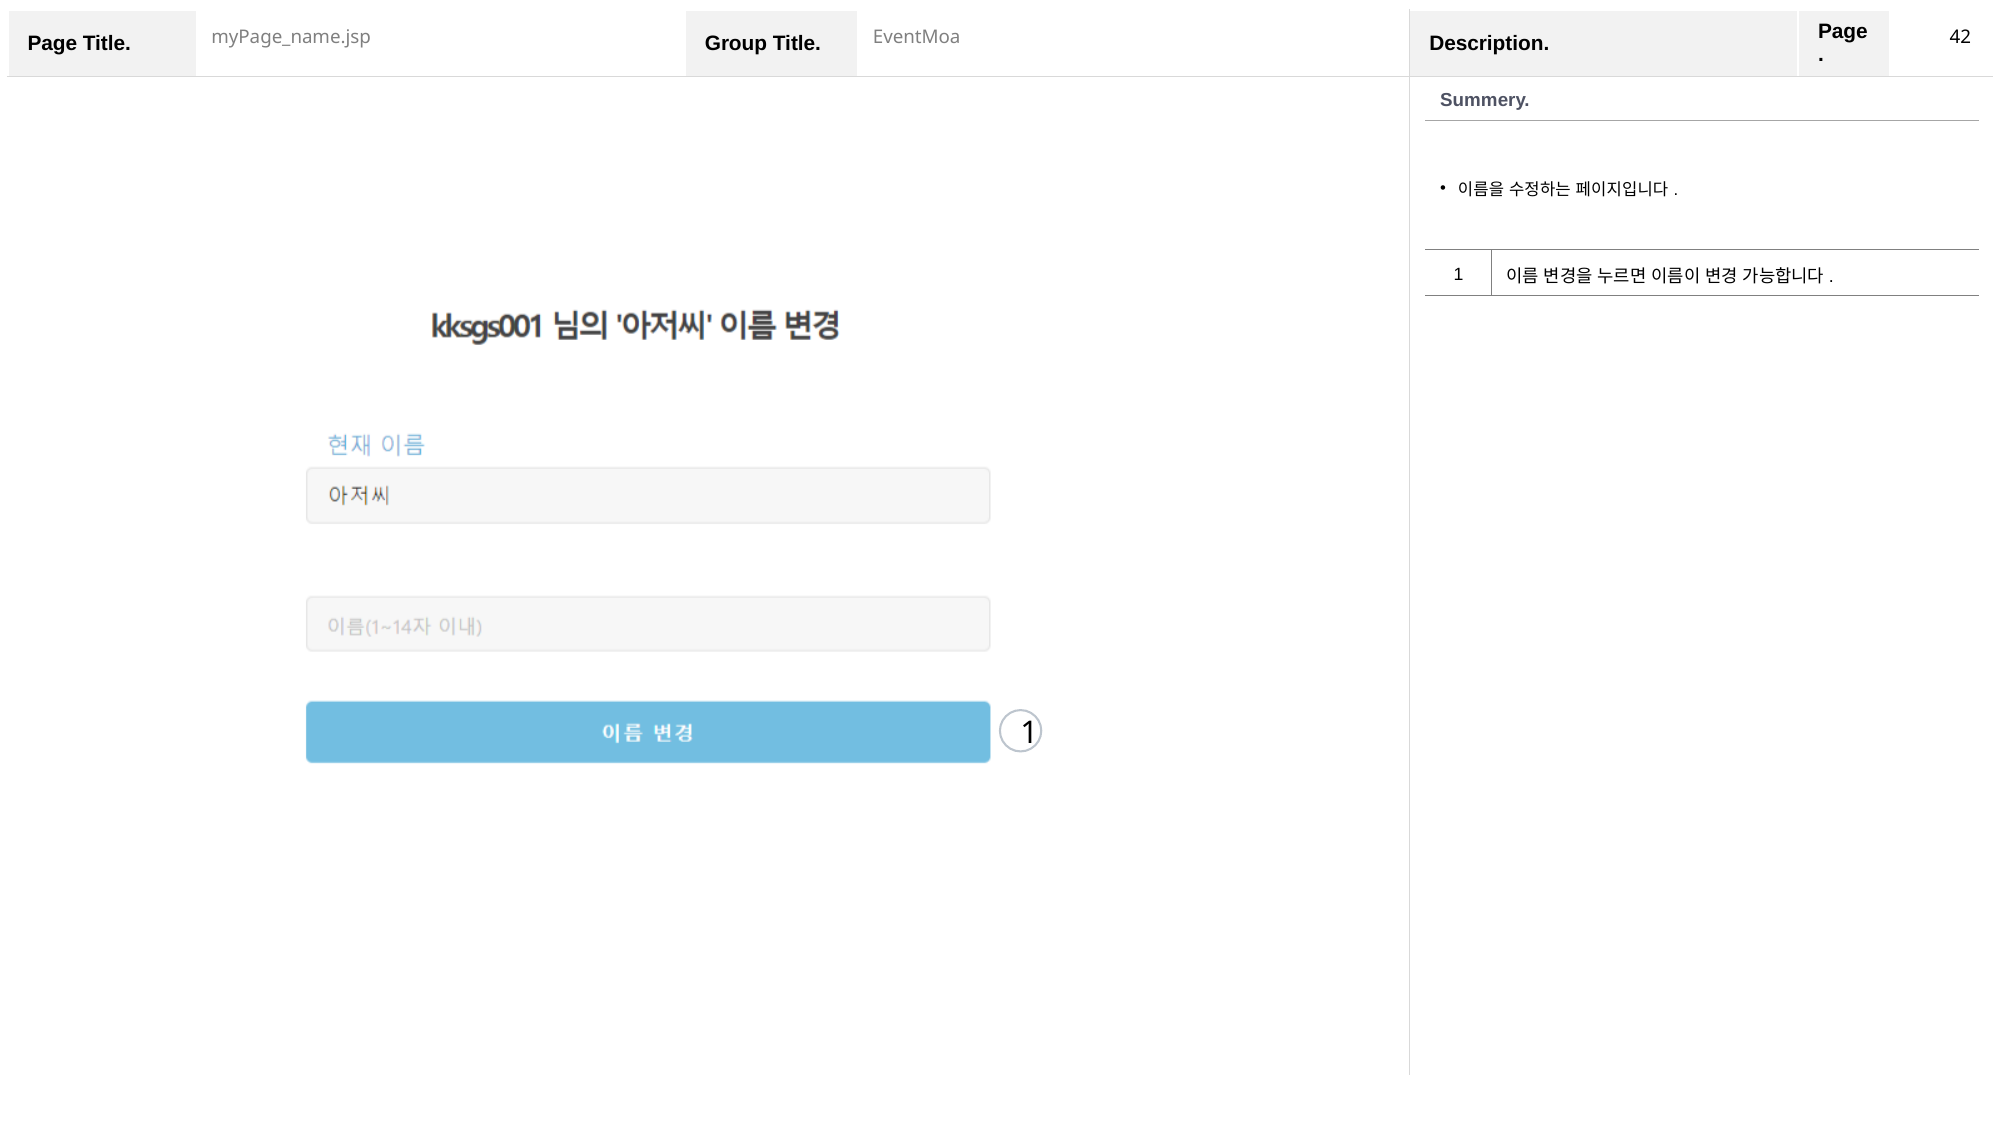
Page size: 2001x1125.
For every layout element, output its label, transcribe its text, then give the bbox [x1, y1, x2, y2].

table_cell 이름 변경을 누르면 이름이 변경 가능합니다. [1492, 250, 1979, 295]
table_cell 이름을 수정하는 페이지입니다. [1425, 121, 1979, 249]
text_box 42 [1934, 17, 1986, 55]
picture [66, 221, 1228, 941]
table_header Summery. [1425, 78, 1979, 120]
list myPage_name.jsp [196, 18, 684, 55]
list EventMoa [858, 18, 1405, 55]
table_cell 1 [1425, 250, 1491, 295]
